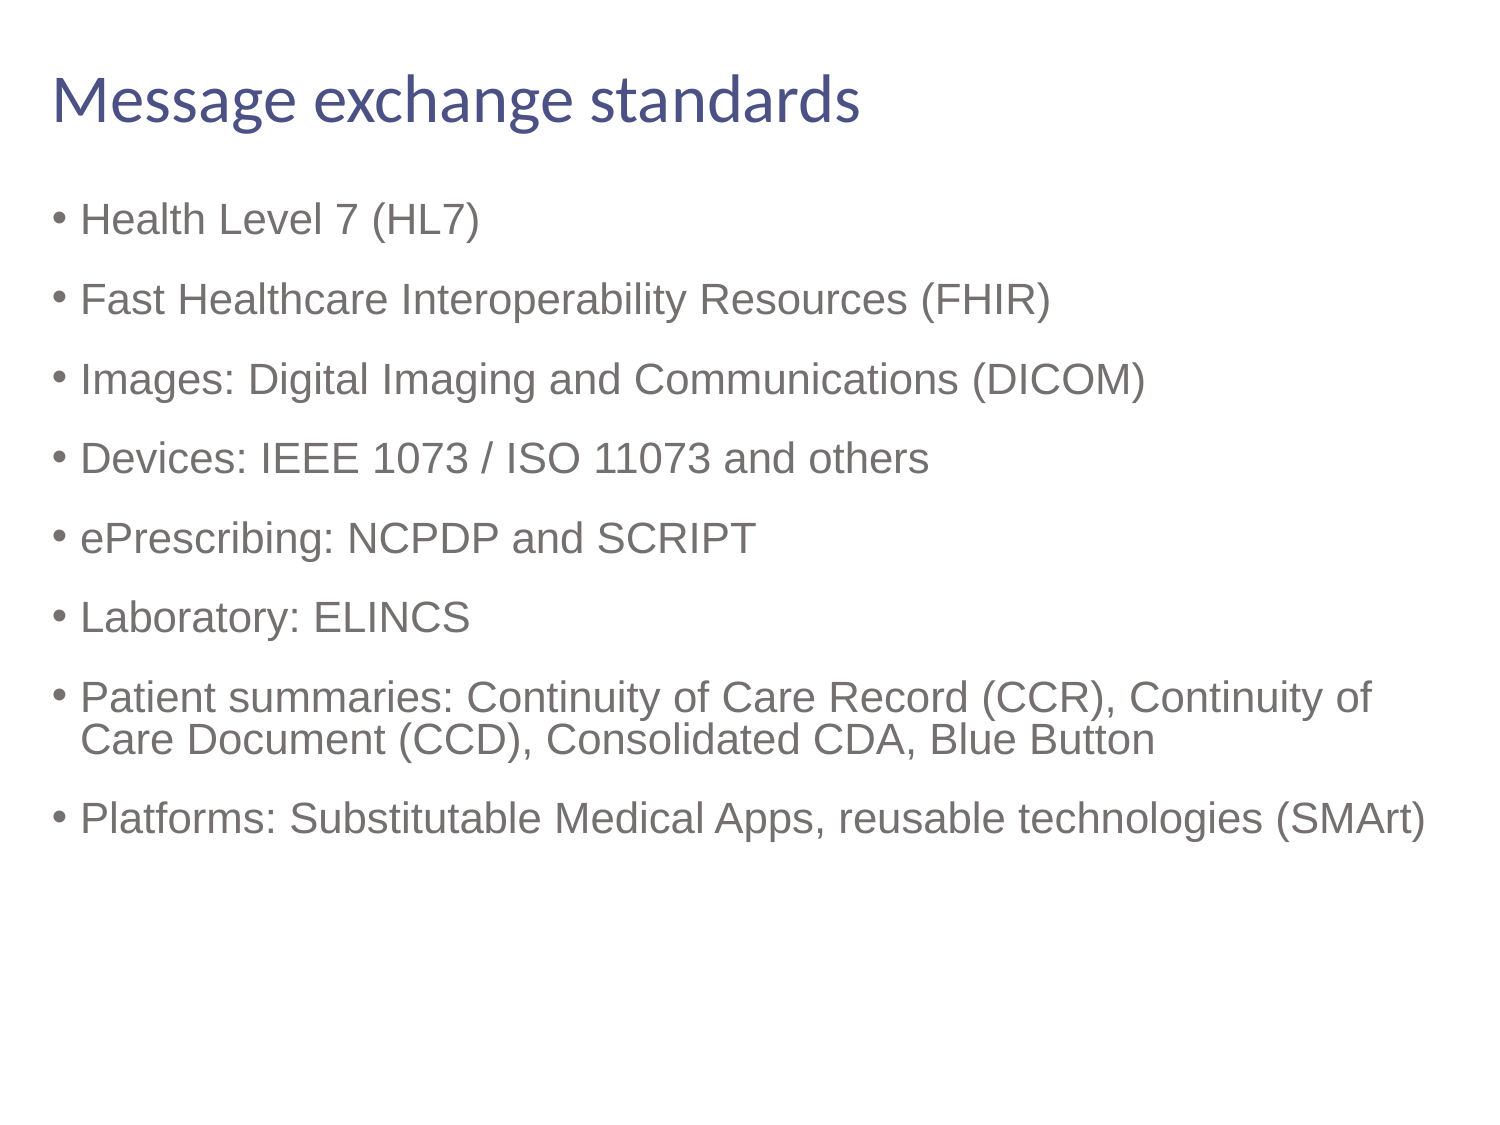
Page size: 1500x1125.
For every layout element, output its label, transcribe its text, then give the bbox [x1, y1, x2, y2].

list Health Level 7 (HL7) Fast Healthcare Interoperability Resources (FHIR) Images: Digital Imaging and Communications (DICOM) Devices: IEEE 1073 / ISO 11073 and others ePrescribing: NCPDP and SCRIPT Laboratory: ELINCS Patient summaries: Continuity of Care Record (CCR), Continuity of Care Document (CCD), Consolidated CDA, Blue Button Platforms: Substitutable Medical Apps, reusable technologies (SMArt) [36, 194, 1464, 1057]
title Message exchange standards [36, 25, 1464, 175]
